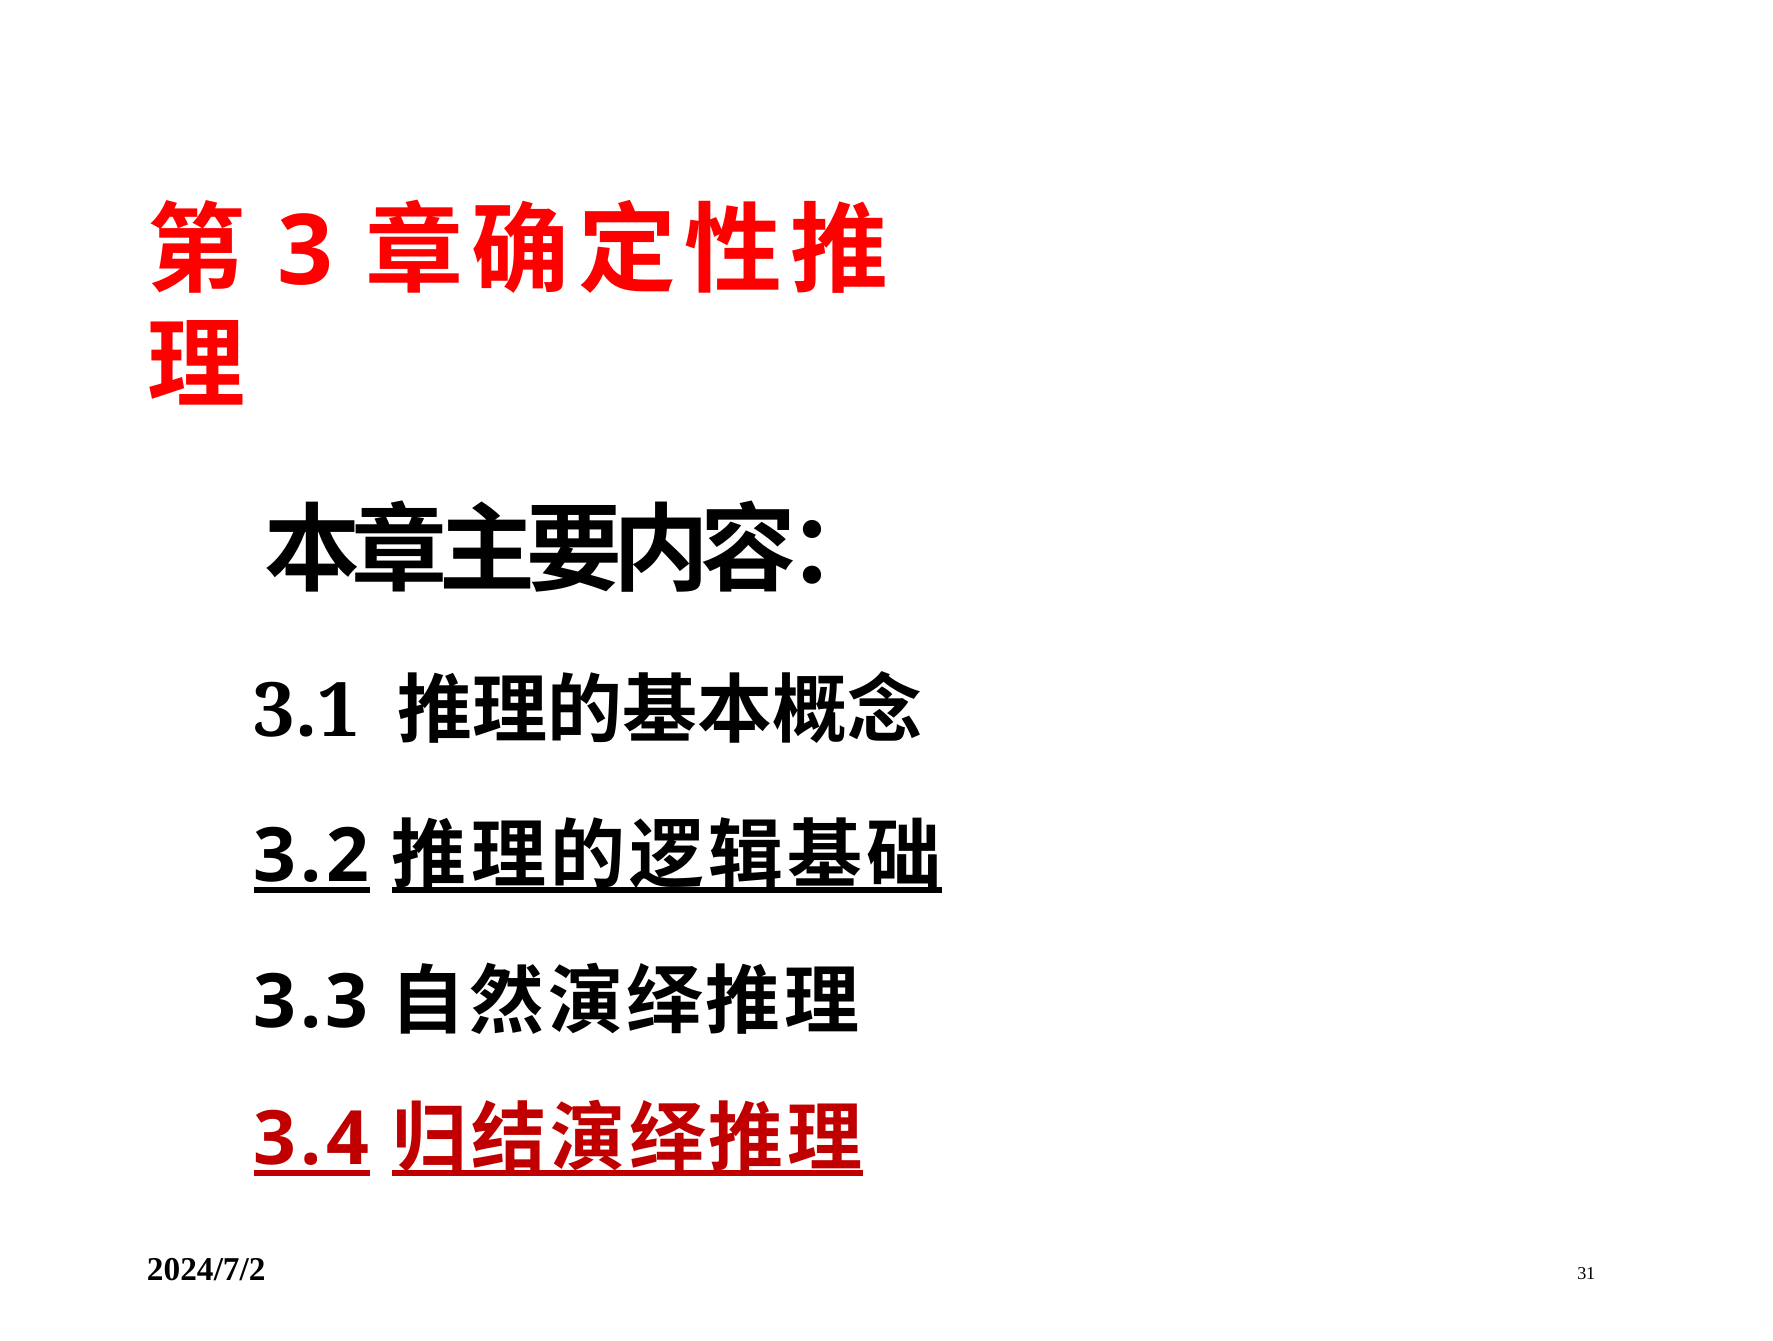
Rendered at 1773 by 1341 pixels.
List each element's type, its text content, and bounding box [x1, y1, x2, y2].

text_box 2024/7/2 31 [144, 1253, 1614, 1289]
text_box 第3章确定性推理 本章主要内容： 3.1 推理的基本概念 3.2推理的逻辑基础 3.3自然演绎推理 3.4归结演绎推理 [145, 189, 957, 1071]
